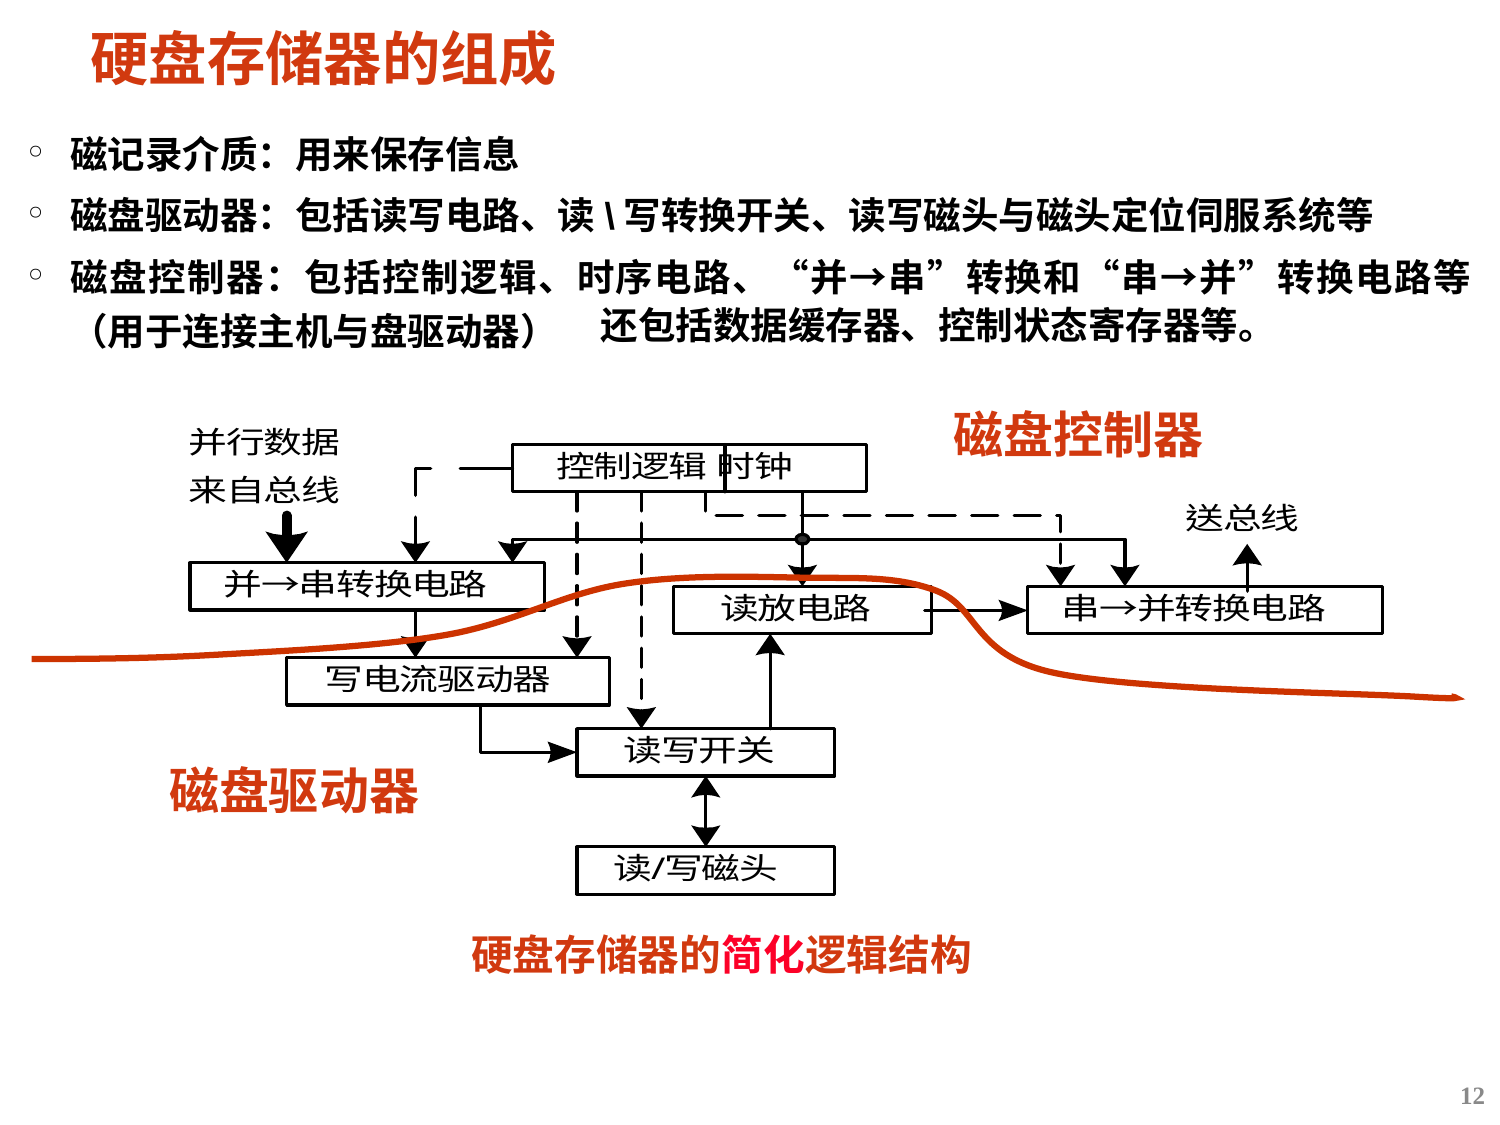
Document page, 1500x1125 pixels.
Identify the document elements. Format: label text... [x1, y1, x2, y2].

slide_number 12 [1162, 1064, 1500, 1125]
text_box [1390, 694, 1456, 699]
text_box 磁盘控制器 [938, 396, 1246, 416]
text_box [151, 416, 1390, 970]
text_box 还包括数据缓存器、控制状态寄存器等。 [585, 294, 1334, 355]
text_box 硬盘存储器的简化逻辑结构 [304, 970, 1139, 986]
text_box [31, 657, 151, 663]
title 硬盘存储器的组成 [80, 27, 1356, 97]
list 磁记录介质：用来保存信息 磁盘驱动器：包括读写电路、读\写转换开关、读写磁头与磁头定位伺服系统等 磁盘控制器：包括控制逻辑、时序电路、“并→串”转换和“串→并”转换电路等（用于连接主机与盘驱动器） [17, 117, 1482, 363]
